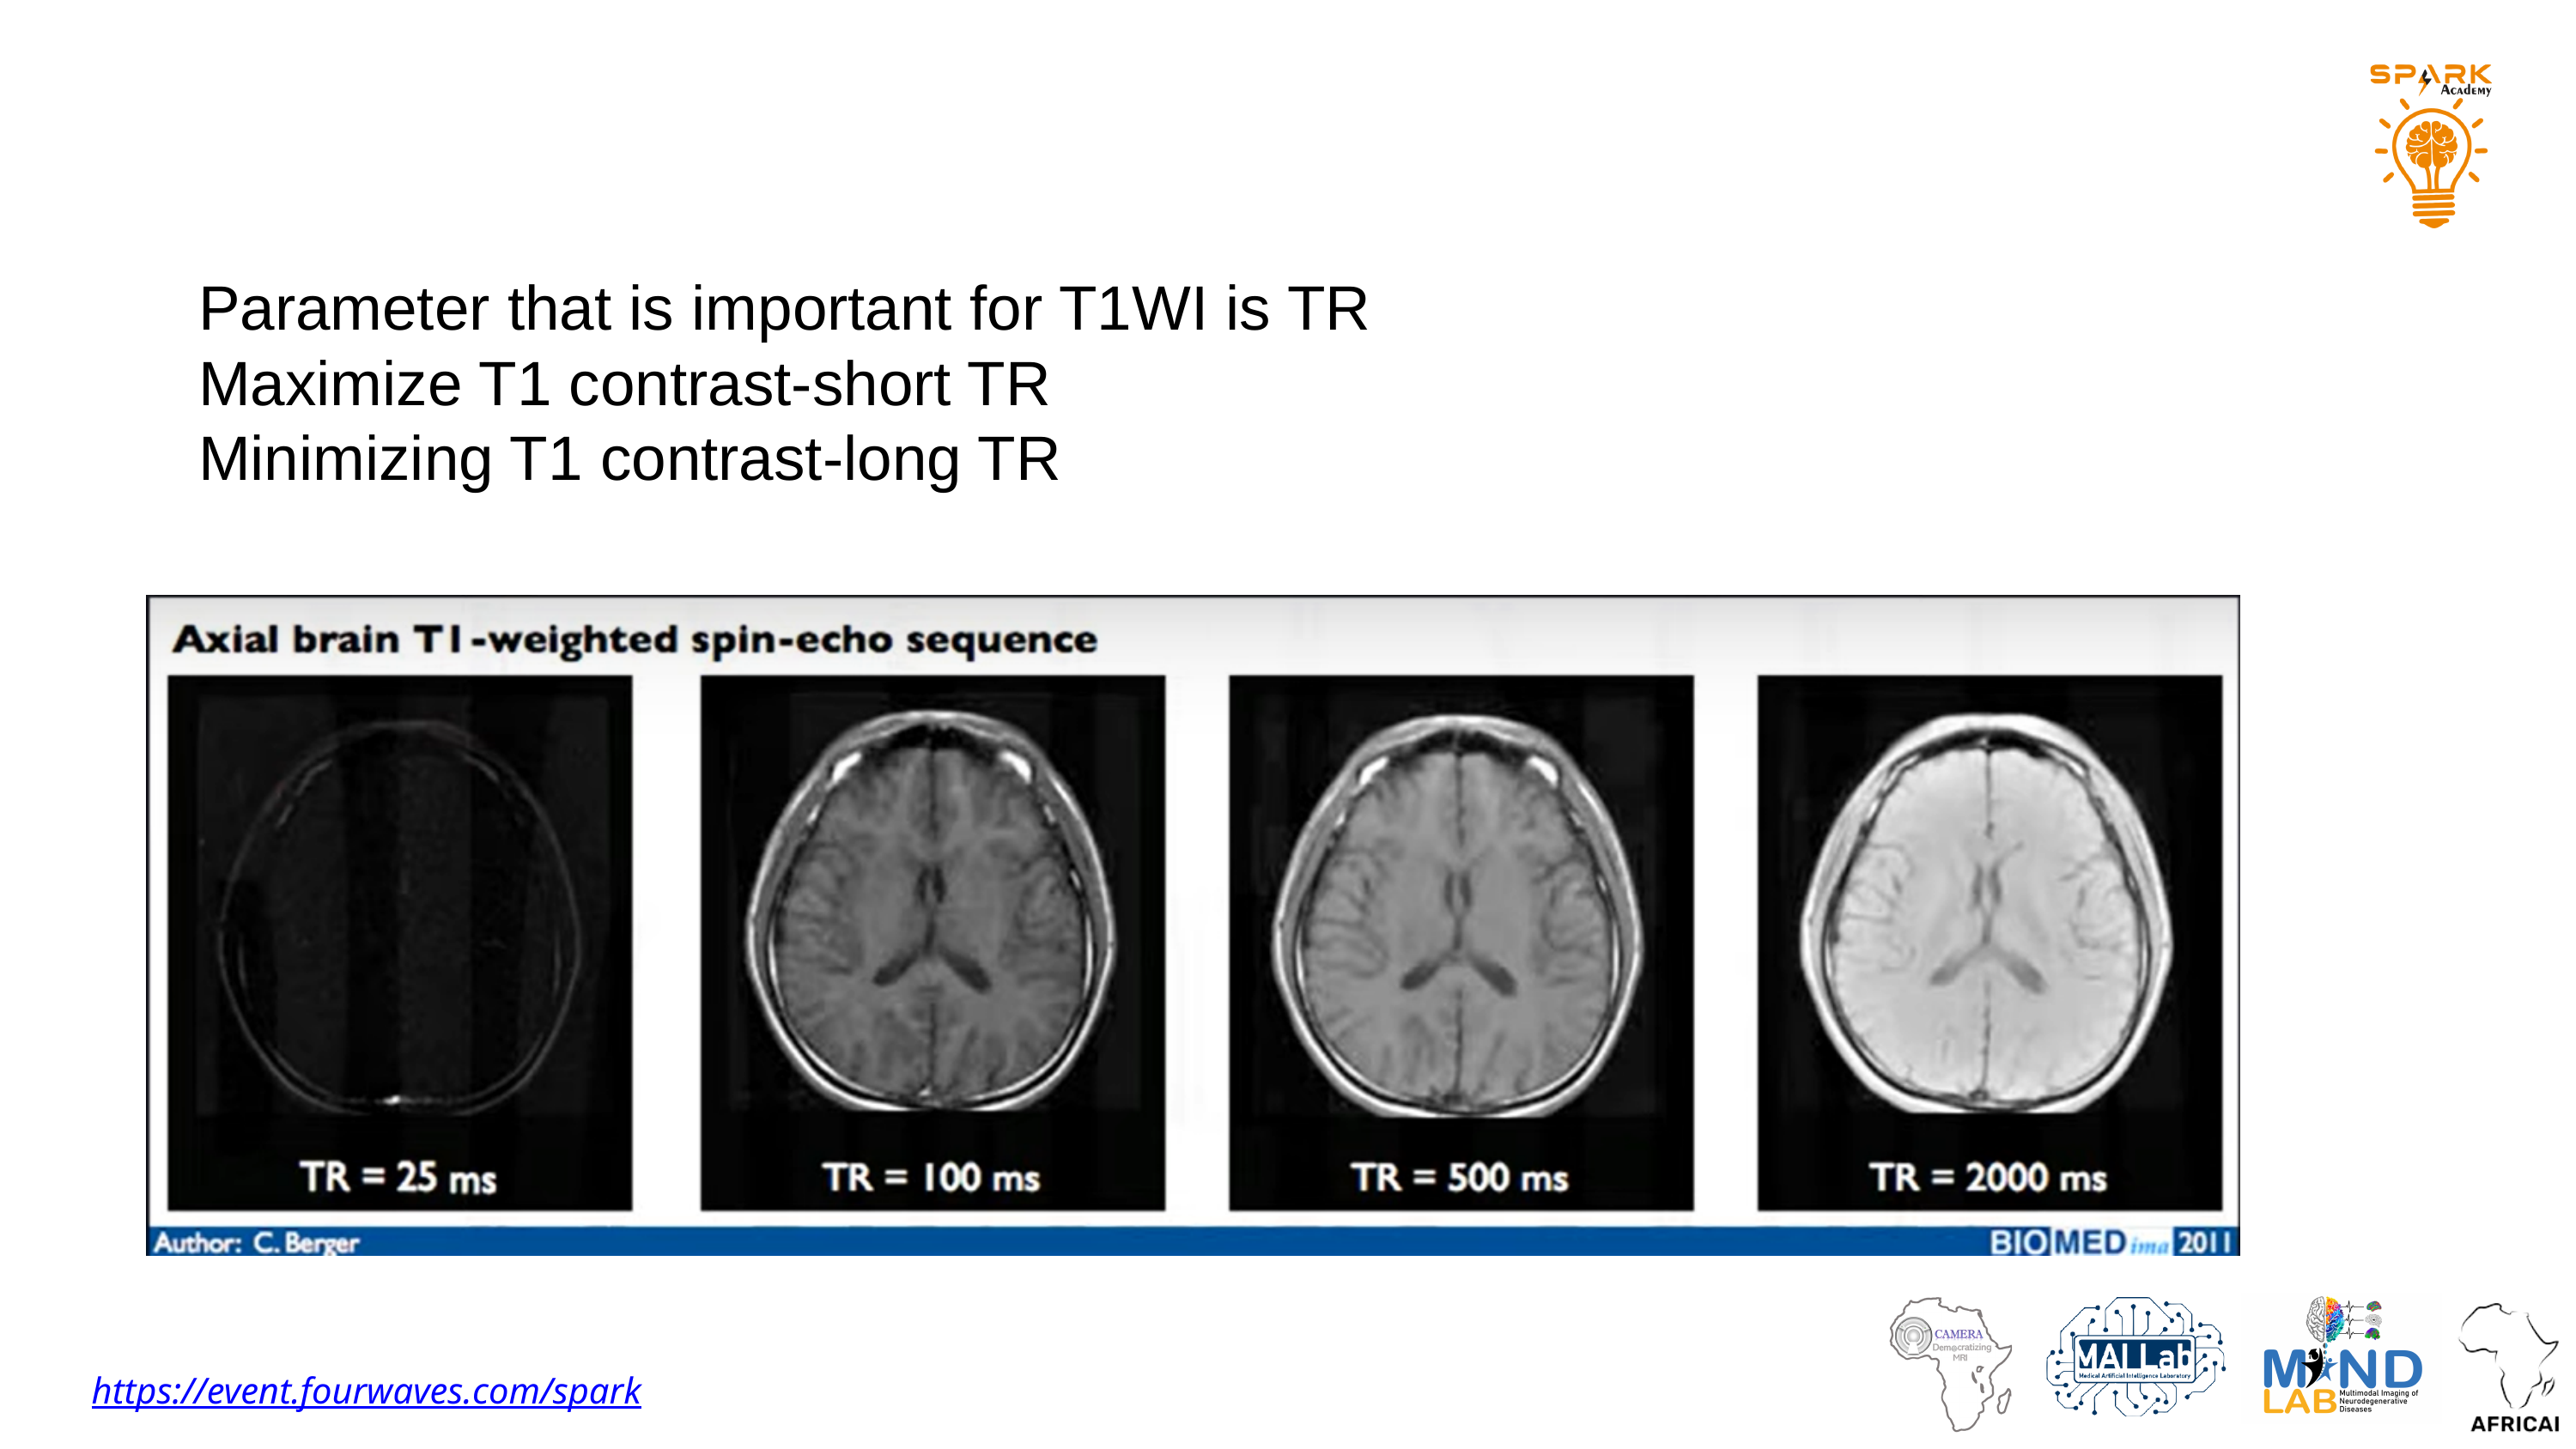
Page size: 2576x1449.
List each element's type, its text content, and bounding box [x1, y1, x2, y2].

text_box Parameter that is important for T1WI is TR Maximize T1 contrast-short TR Minimizing T1 contrast-long TR [185, 261, 2201, 500]
picture [146, 595, 2240, 1256]
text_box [1888, 1292, 2568, 1433]
text_box [2370, 64, 2492, 228]
text_box https://event.fourwaves.com/spark [48, 1349, 685, 1417]
